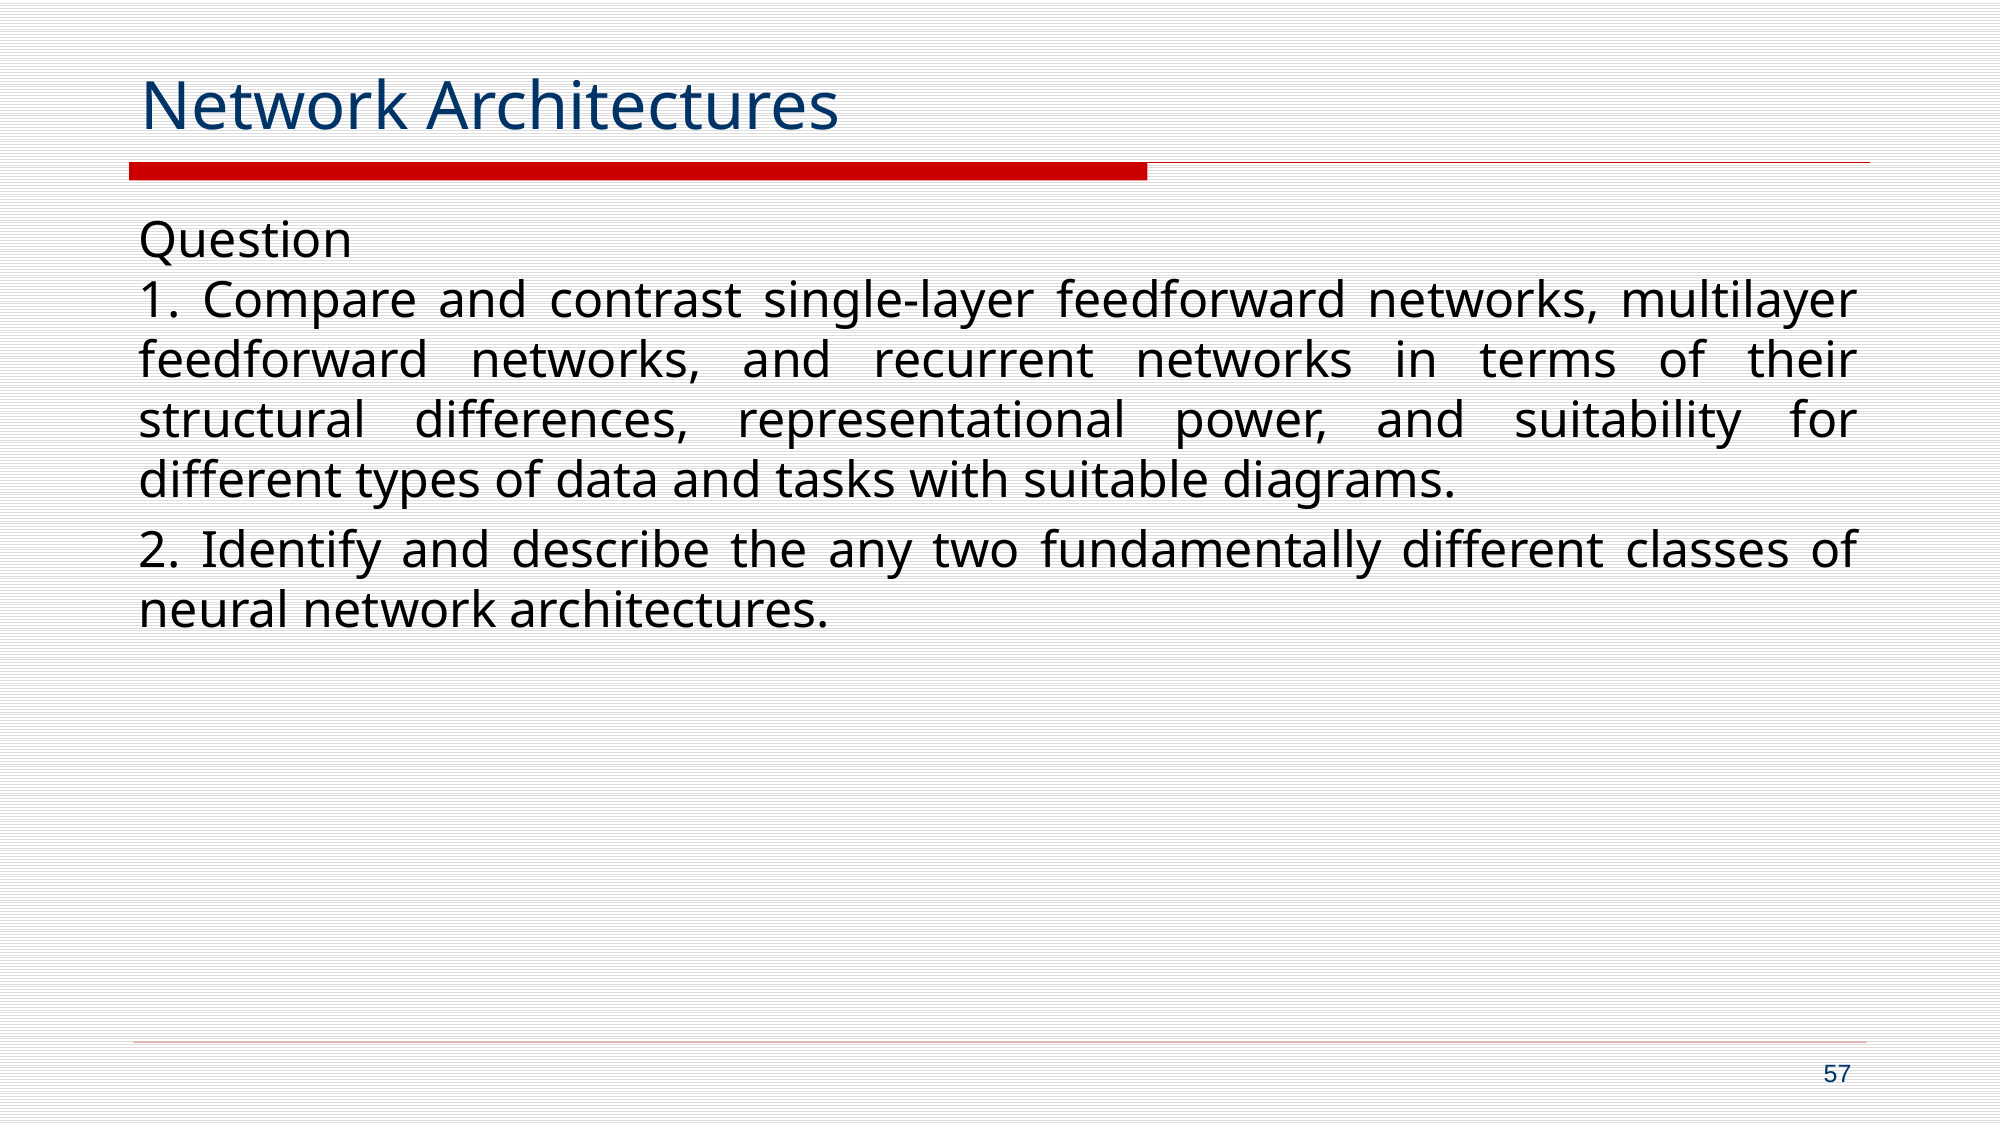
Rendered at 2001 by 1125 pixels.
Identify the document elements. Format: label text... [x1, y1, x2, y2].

list Question 1. Compare and contrast single-layer feedforward networks, multilayer feedforward networks, and recurrent networks in terms of their structural differences, representational power, and suitability for different types of data and tasks with suitable diagrams. 2. Identify and describe the any two fundamentally different classes of neural network architectures. [123, 200, 1874, 1025]
title Network Architectures [125, 24, 1876, 150]
slide_number 57 [1433, 1049, 1867, 1103]
